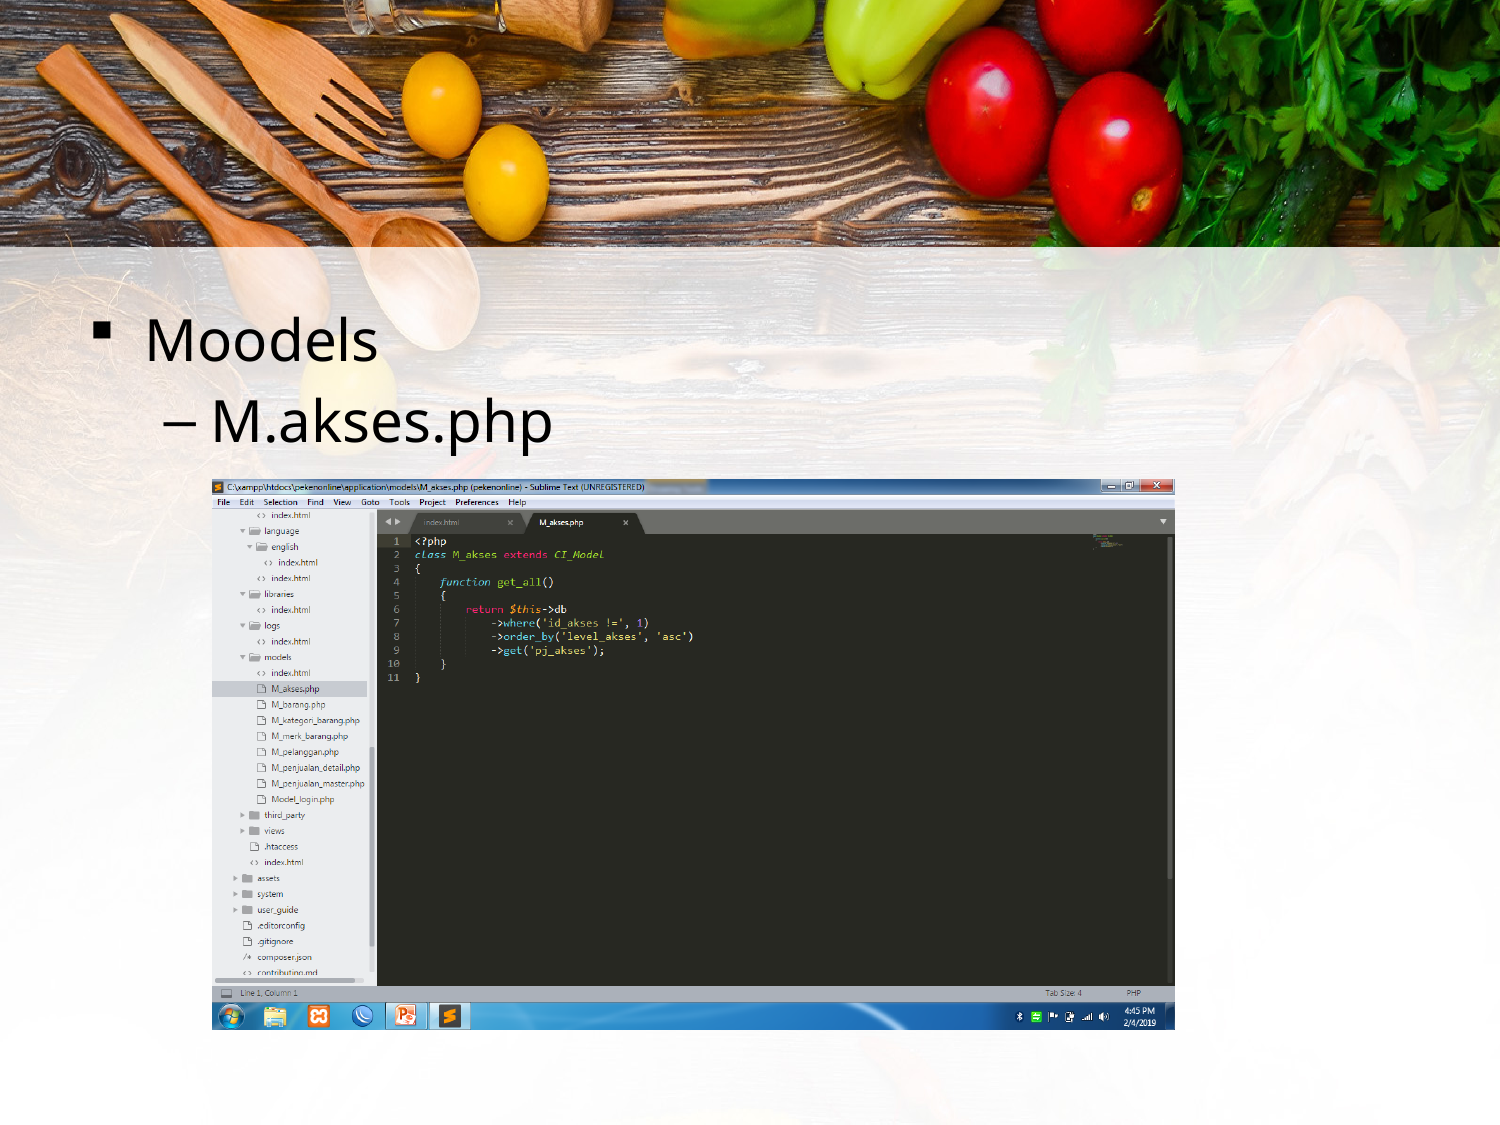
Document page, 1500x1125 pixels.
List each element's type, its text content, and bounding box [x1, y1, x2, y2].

list Moodels M.akses.php [73, 295, 1427, 1031]
picture [0, 0, 1500, 1125]
